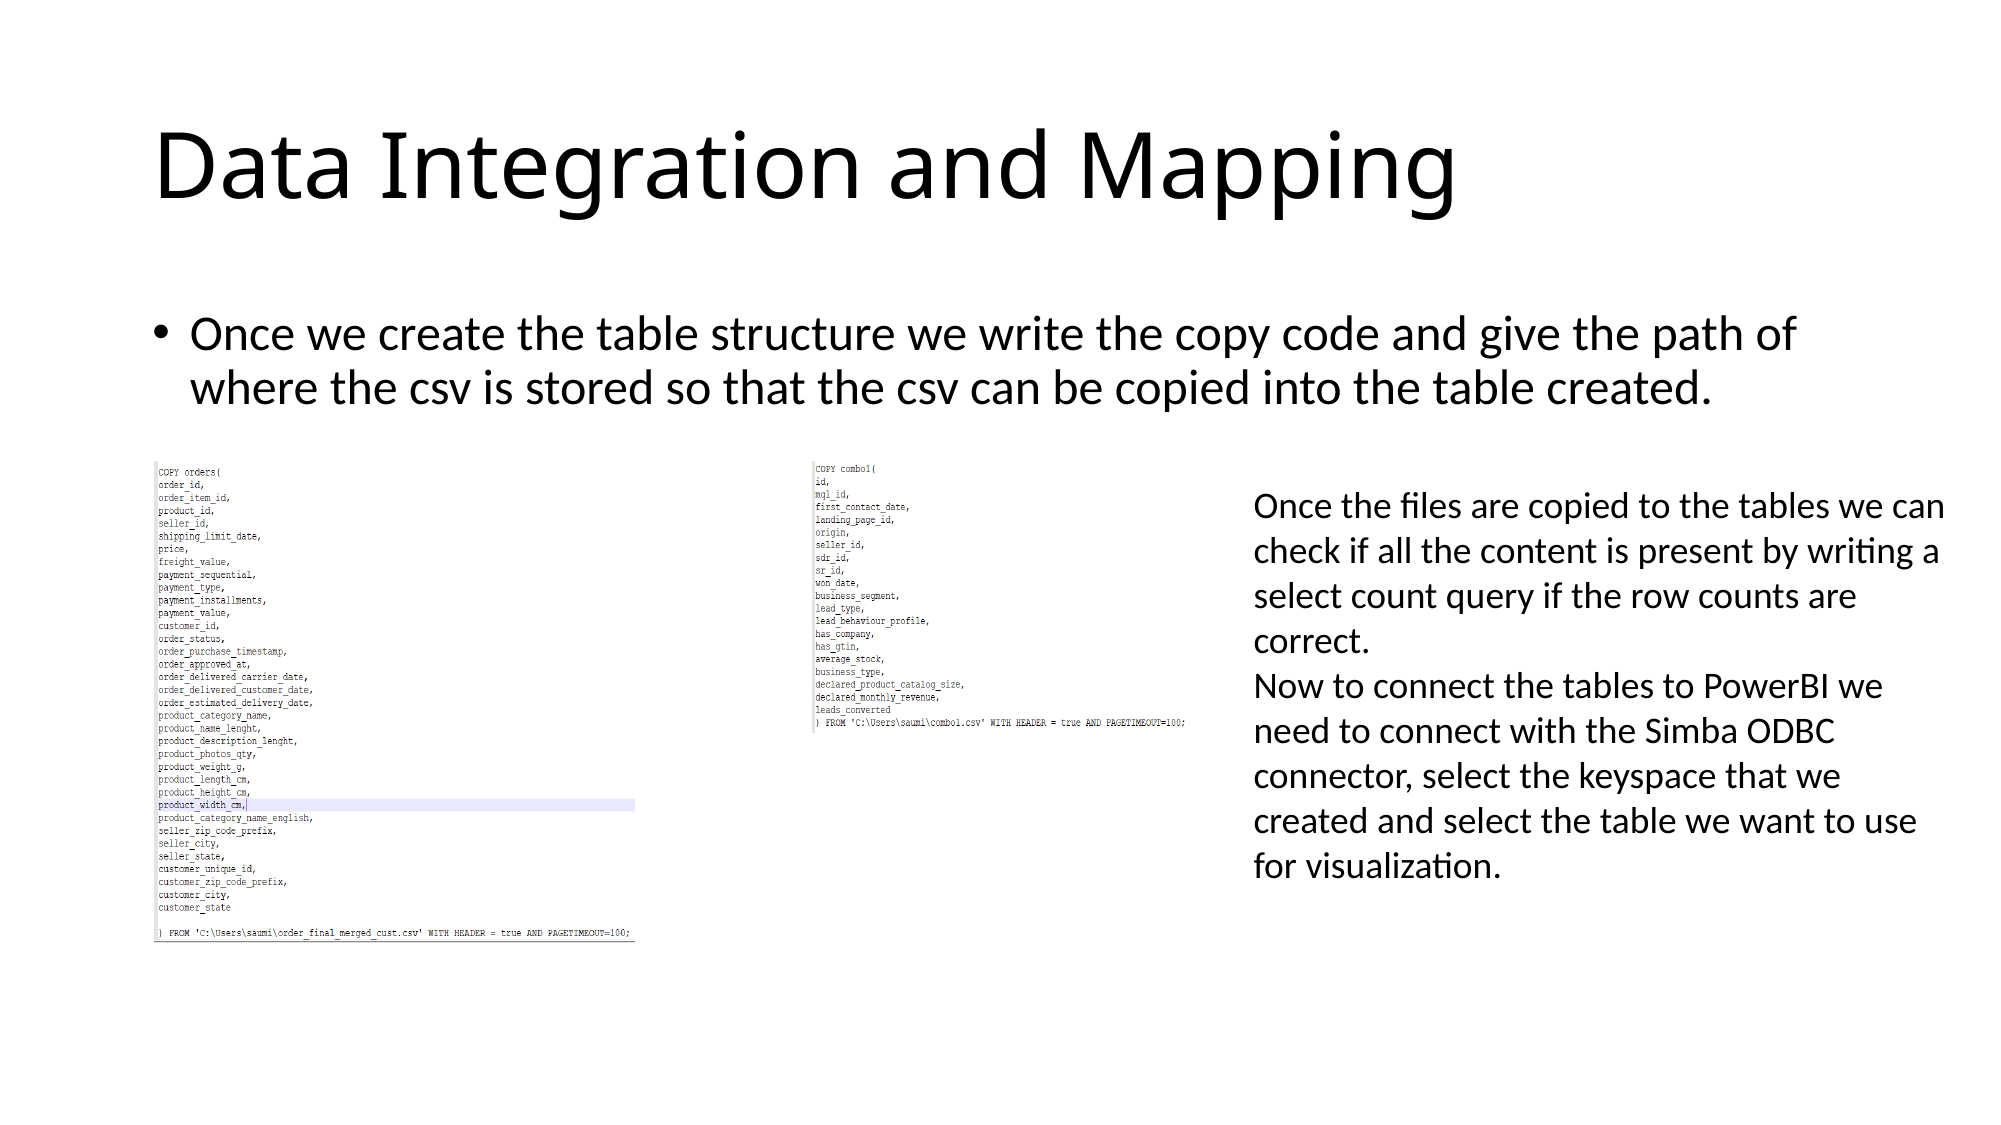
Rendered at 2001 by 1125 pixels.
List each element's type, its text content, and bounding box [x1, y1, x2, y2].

picture [812, 461, 1188, 733]
title Data Integration and Mapping [137, 59, 1863, 278]
list Once we create the table structure we write the copy code and give the path of where the csv is stored so that the csv can be copied into the table created. [137, 299, 1863, 1014]
text_box Once the files are copied to the tables we can check if all the content is present by writing a select count query if the row counts are correct. Now to connect the tables to PowerBI we need to connect with the Simba ODBC connector, select the keyspace that we created and select the table we want to use for visualization. [1238, 473, 1964, 939]
picture [154, 461, 635, 943]
